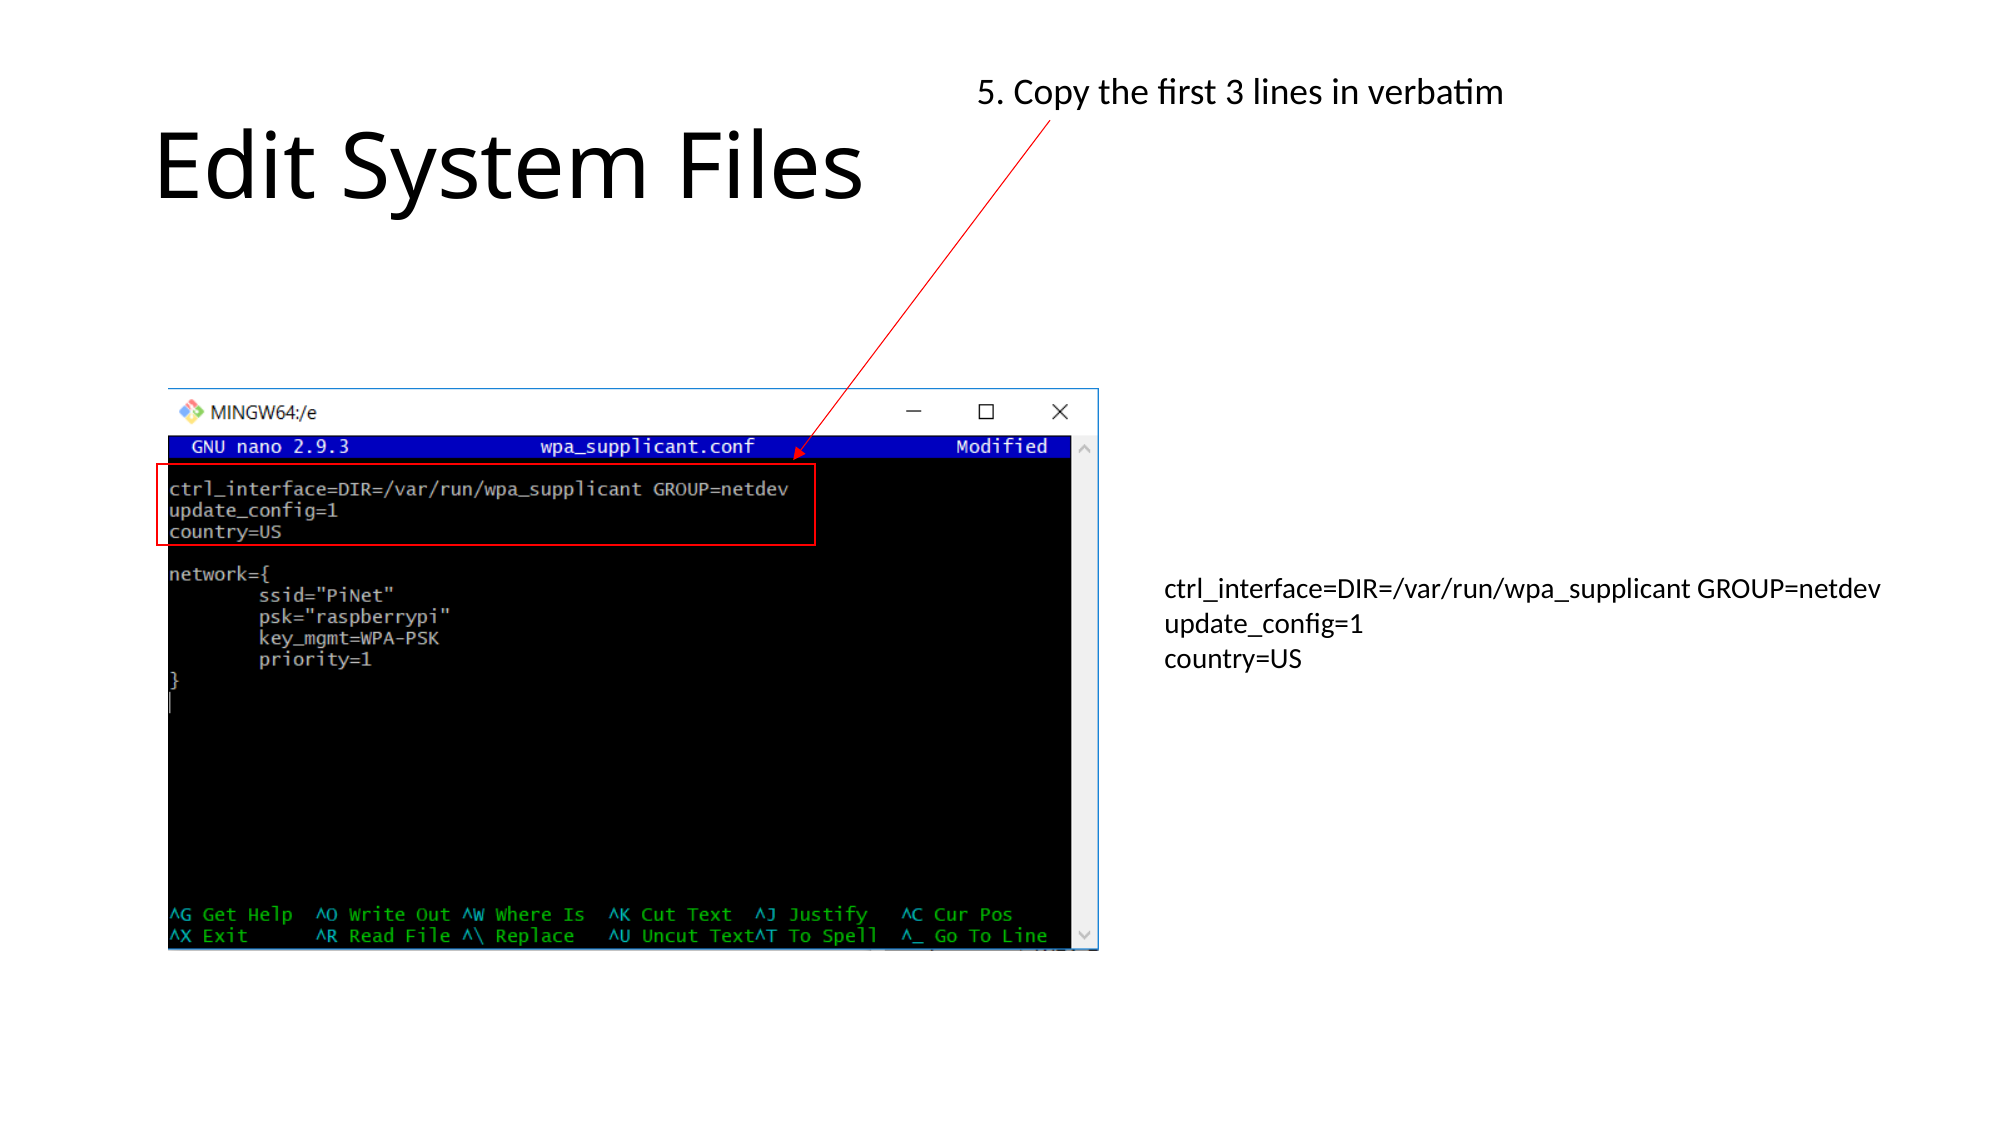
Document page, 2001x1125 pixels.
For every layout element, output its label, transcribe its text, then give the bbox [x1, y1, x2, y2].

text_box ctrl_interface=DIR=/var/run/wpa_supplicant GROUP=netdev update_config=1 country=US [1149, 562, 2000, 683]
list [168, 388, 1099, 951]
text_box [156, 463, 168, 546]
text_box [793, 120, 1050, 461]
text_box 5. Copy the first 3 lines in verbatim [961, 59, 1789, 120]
title Edit System Files [137, 59, 961, 278]
title Edit System Files [1050, 59, 1863, 278]
